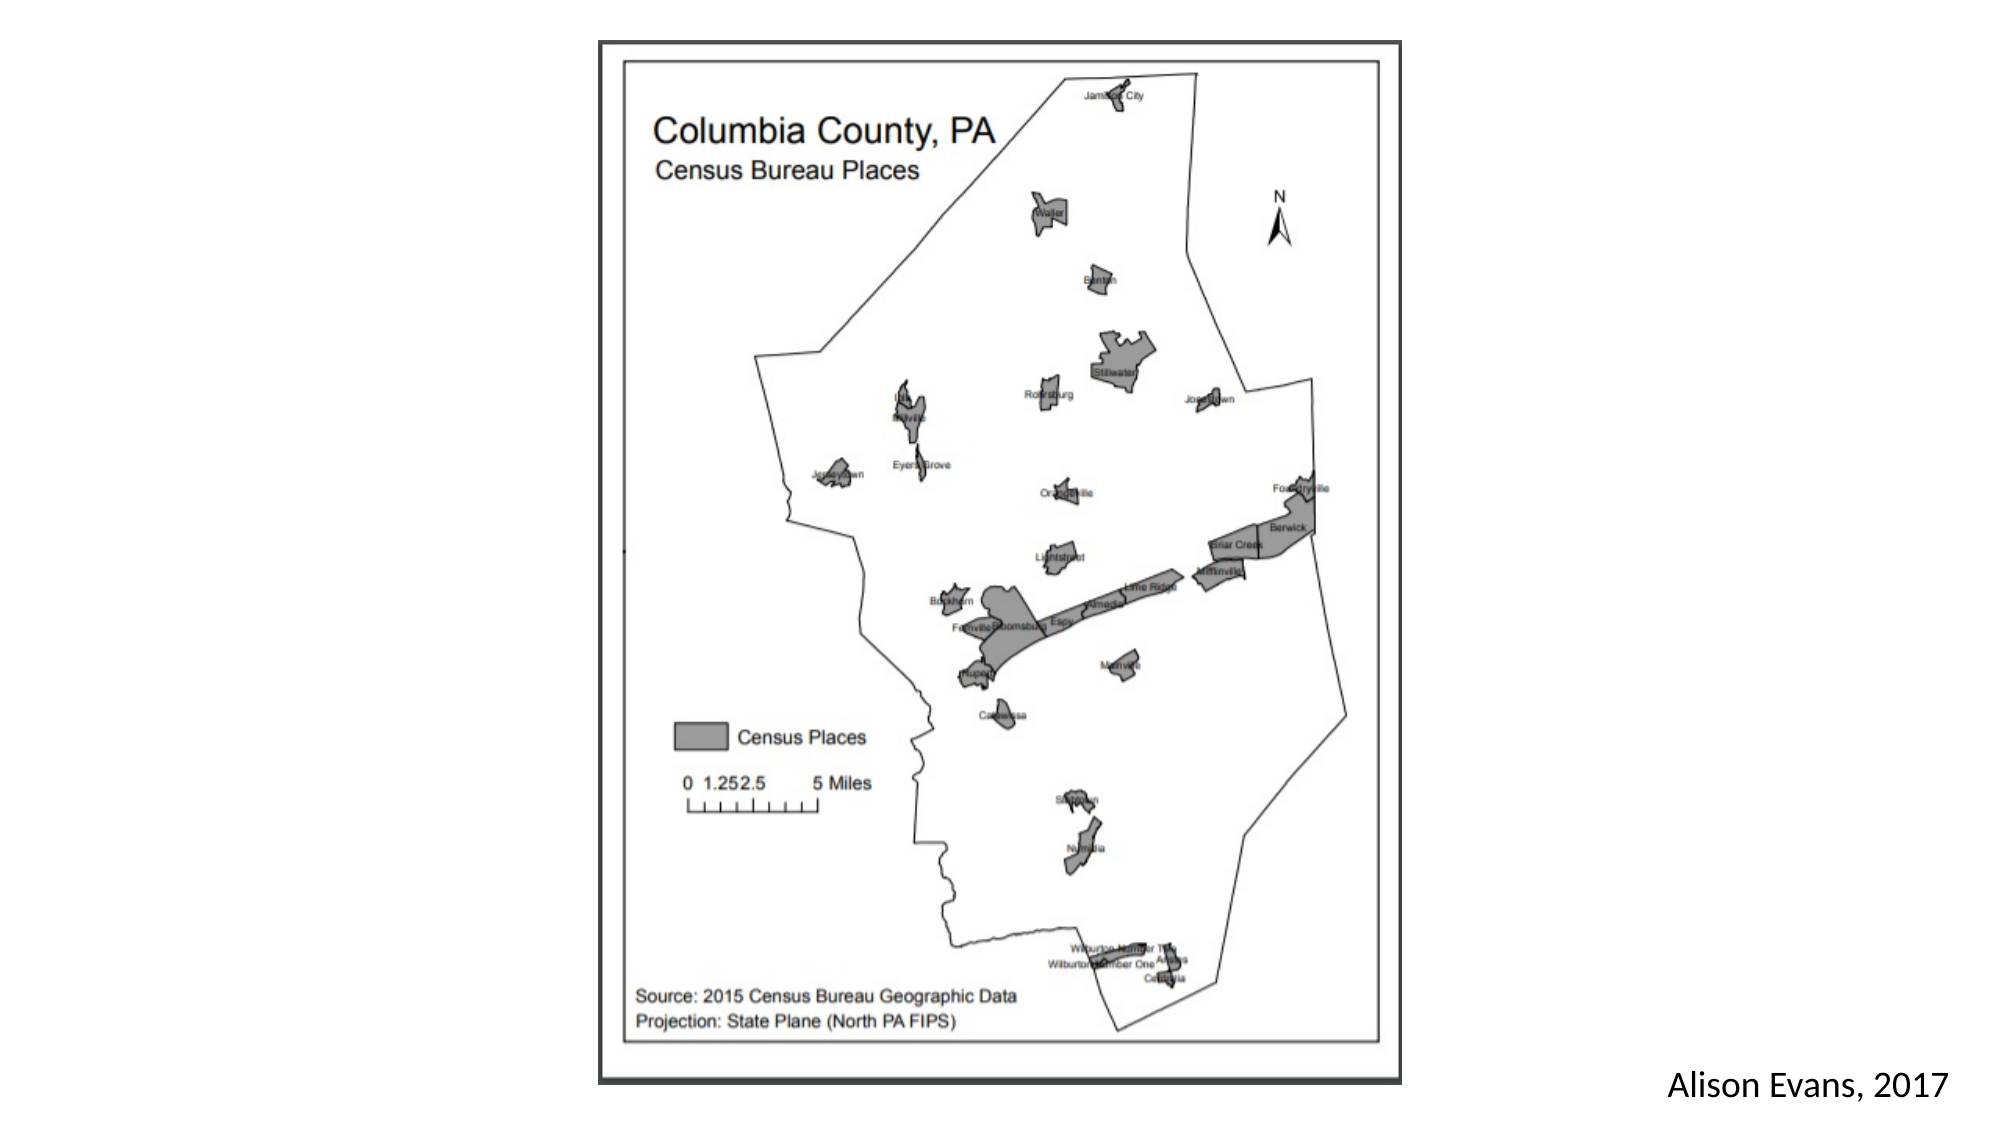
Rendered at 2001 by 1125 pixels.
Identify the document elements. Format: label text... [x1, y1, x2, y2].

picture [598, 40, 1402, 1085]
text_box Alison Evans, 2017 [1653, 1052, 1965, 1113]
